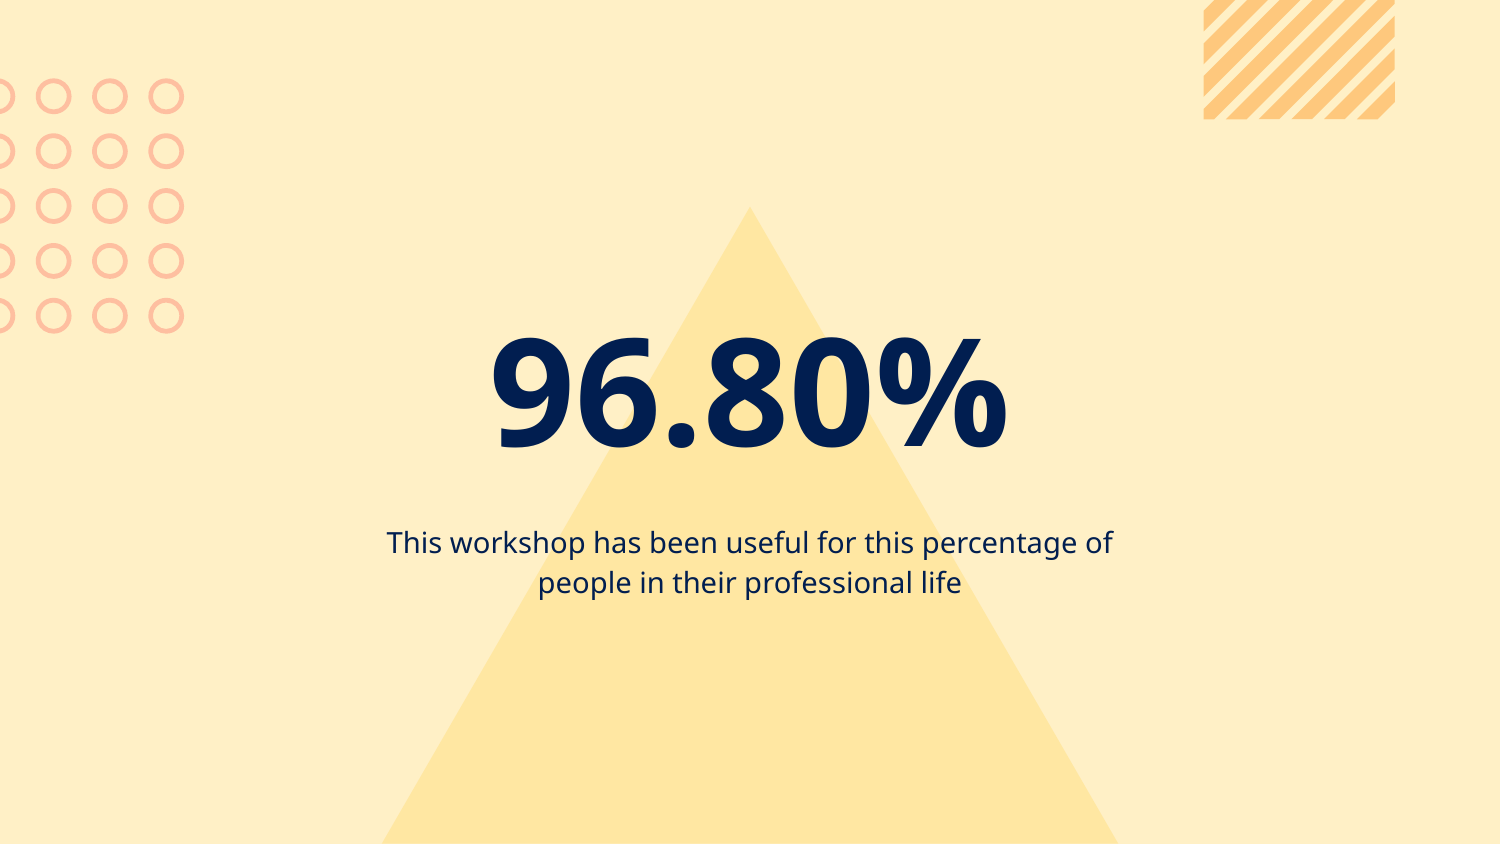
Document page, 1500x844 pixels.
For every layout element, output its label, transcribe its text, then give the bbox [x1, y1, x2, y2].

title 96.80% [267, 278, 1233, 492]
list This workshop has been useful for this percentage of people in their professional life [336, 504, 1164, 718]
